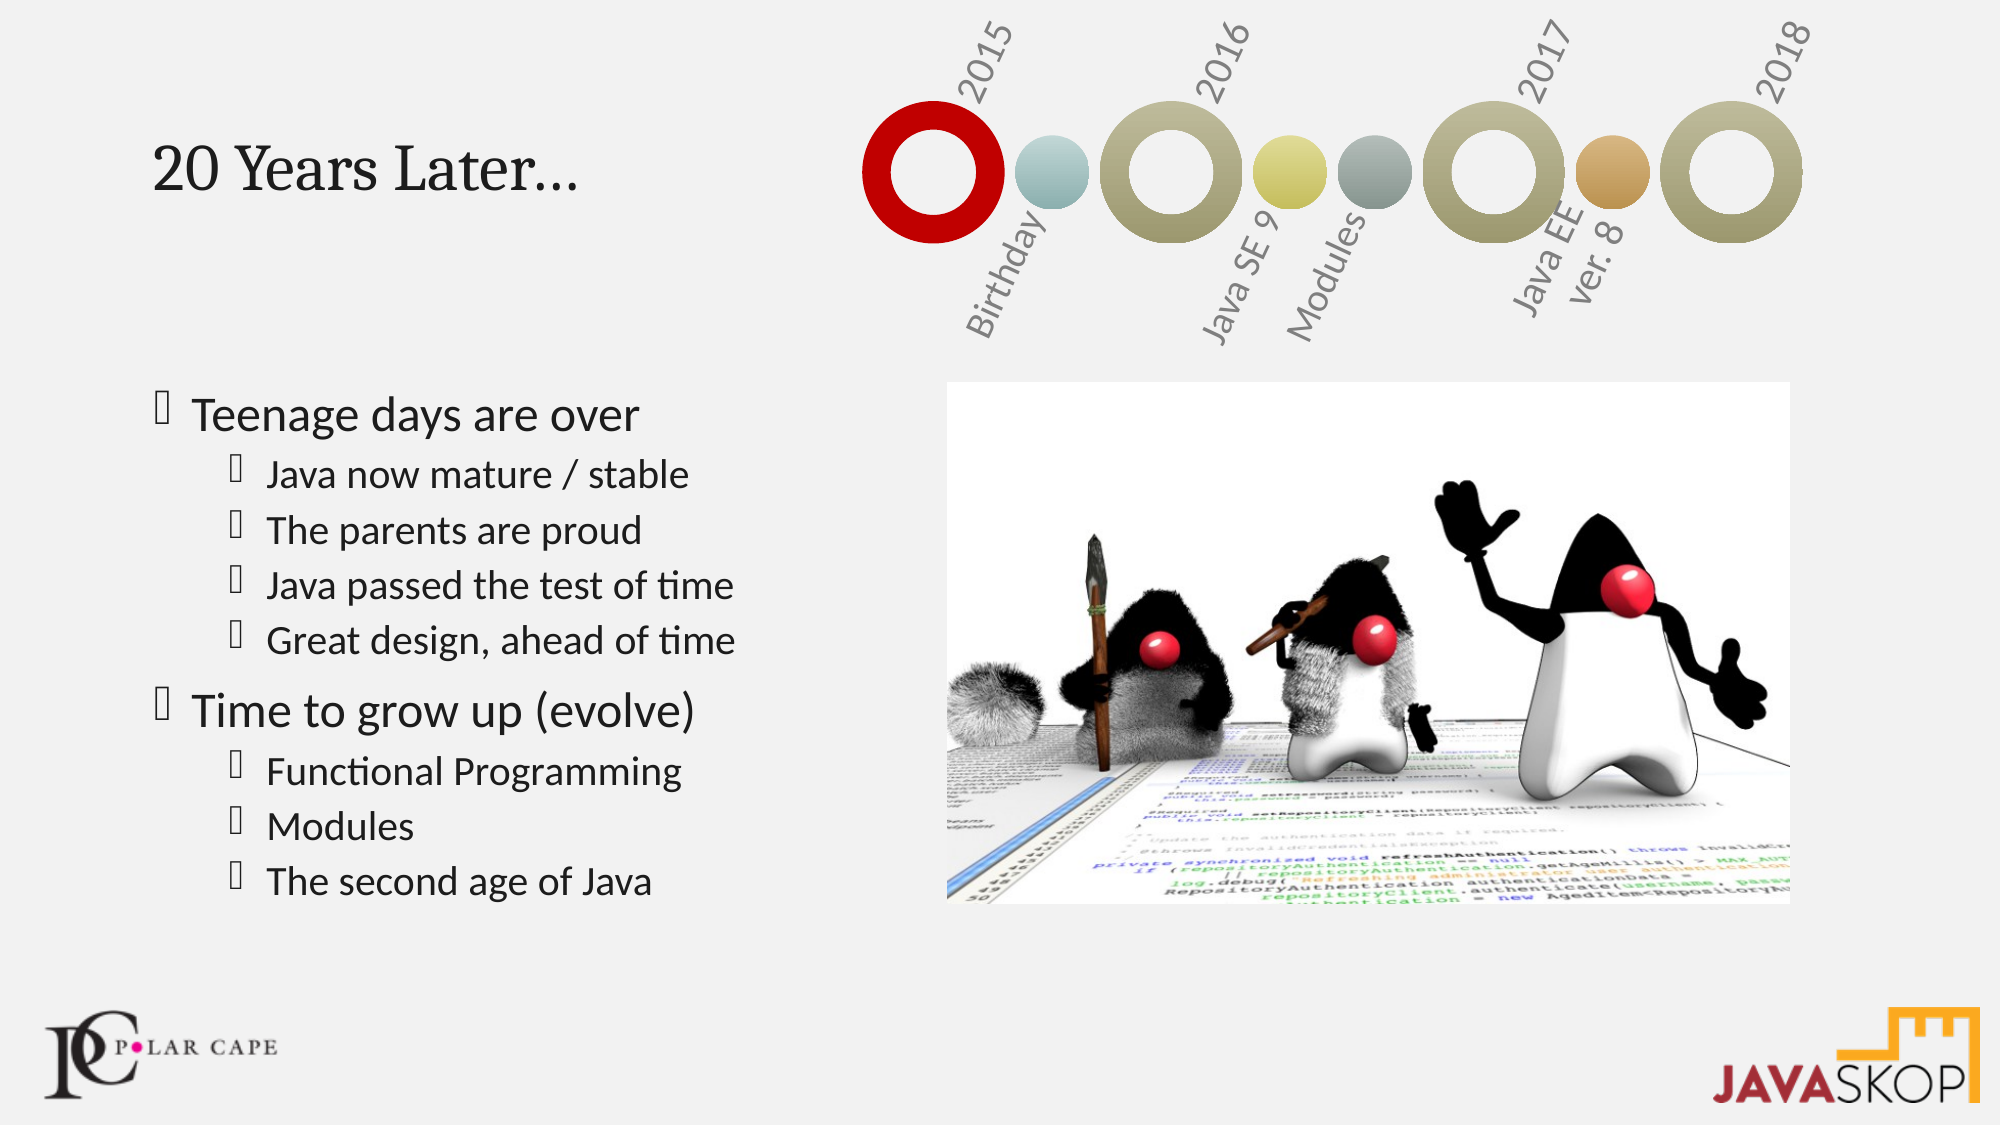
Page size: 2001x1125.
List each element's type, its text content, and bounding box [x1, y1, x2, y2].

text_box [693, 0, 2000, 361]
picture [41, 1007, 281, 1103]
picture [1713, 1007, 1980, 1103]
title 20 Years Later… [138, 60, 693, 278]
picture [947, 382, 1790, 904]
list Teenage days are over Java now mature / stable The parents are proud Java passed the test of time Great design, ahead of time Time to grow up (evolve) Functional Programming Modules The second age of Java [138, 299, 1864, 1014]
